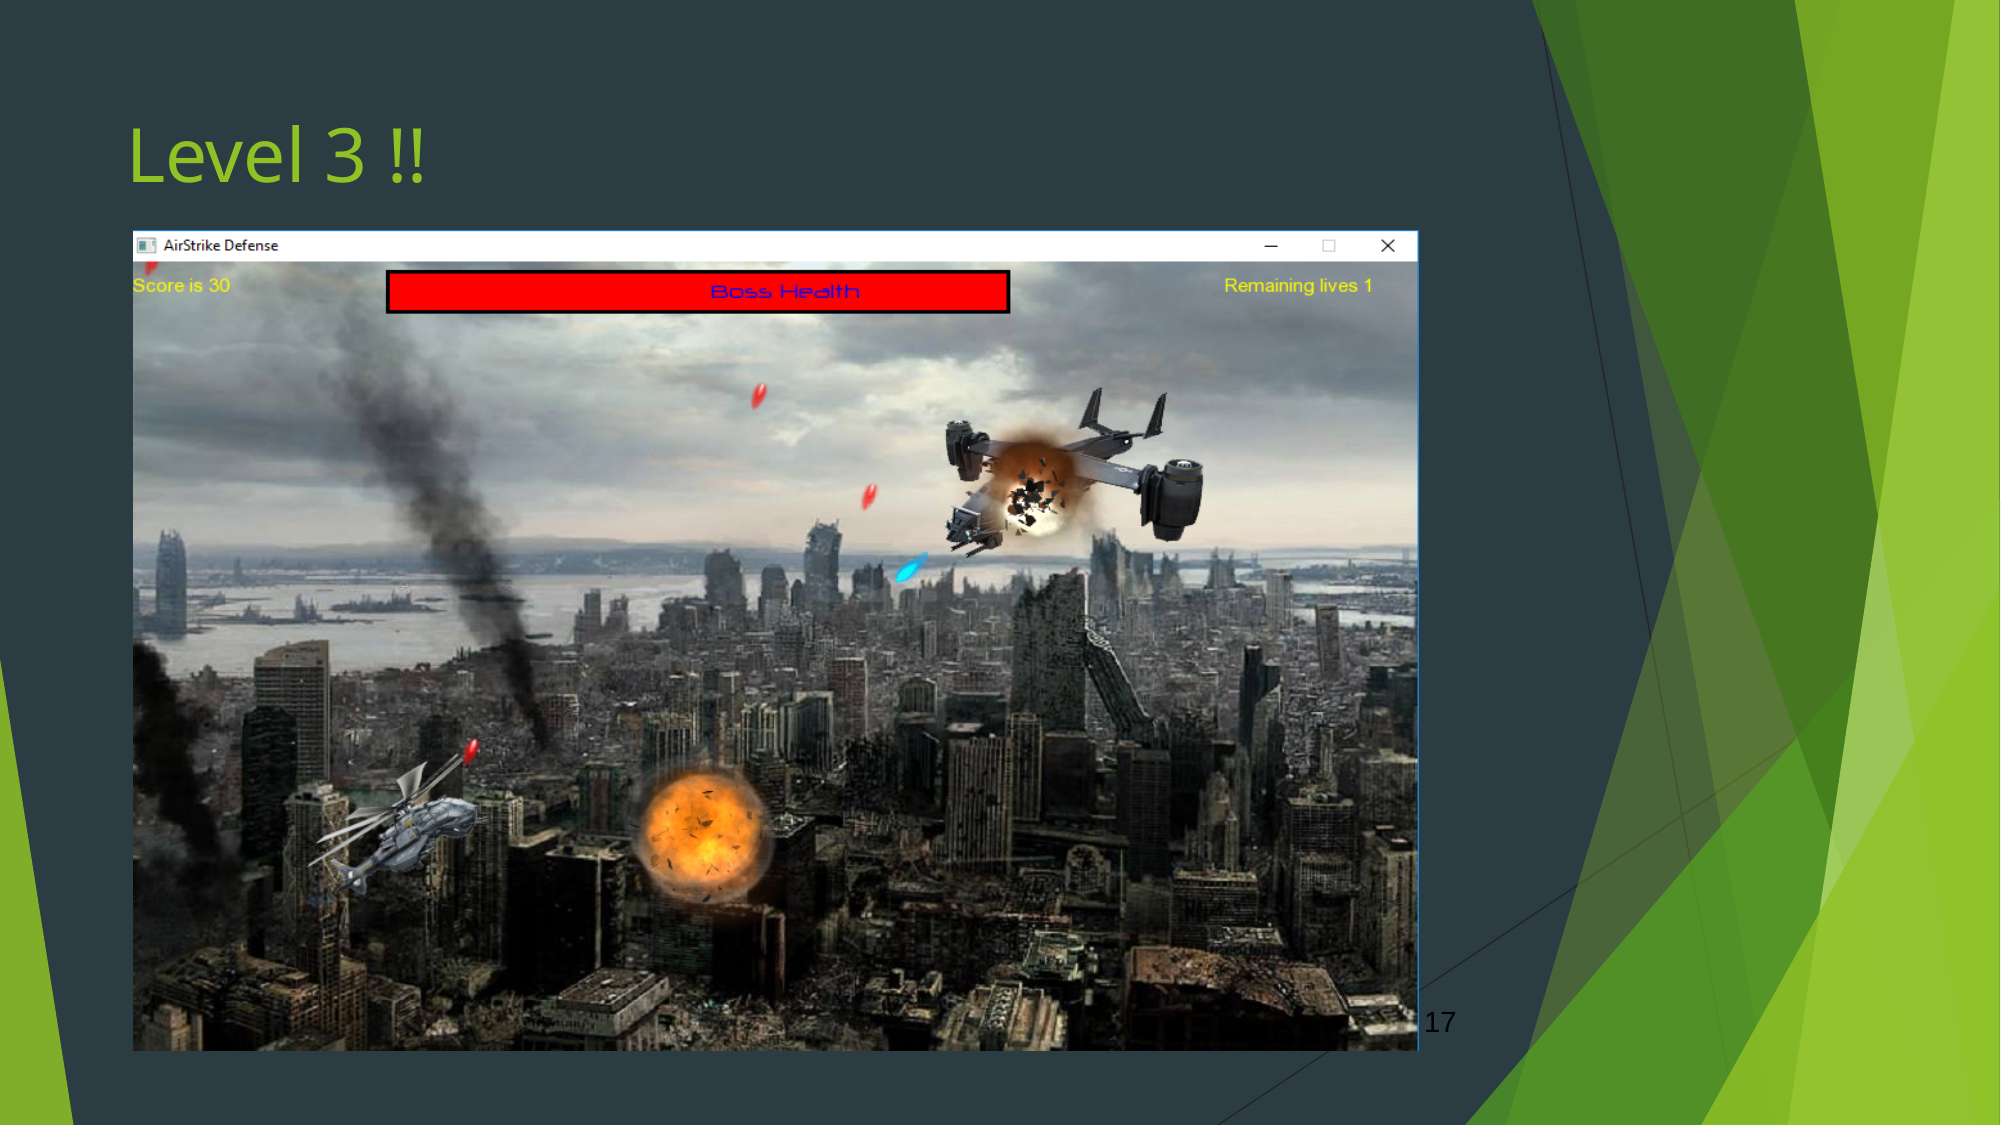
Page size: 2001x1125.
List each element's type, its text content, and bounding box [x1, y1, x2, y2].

title Level 3 !! [111, 99, 1522, 317]
slide_number ‹#› [1423, 991, 1522, 1051]
picture [133, 230, 1419, 1051]
